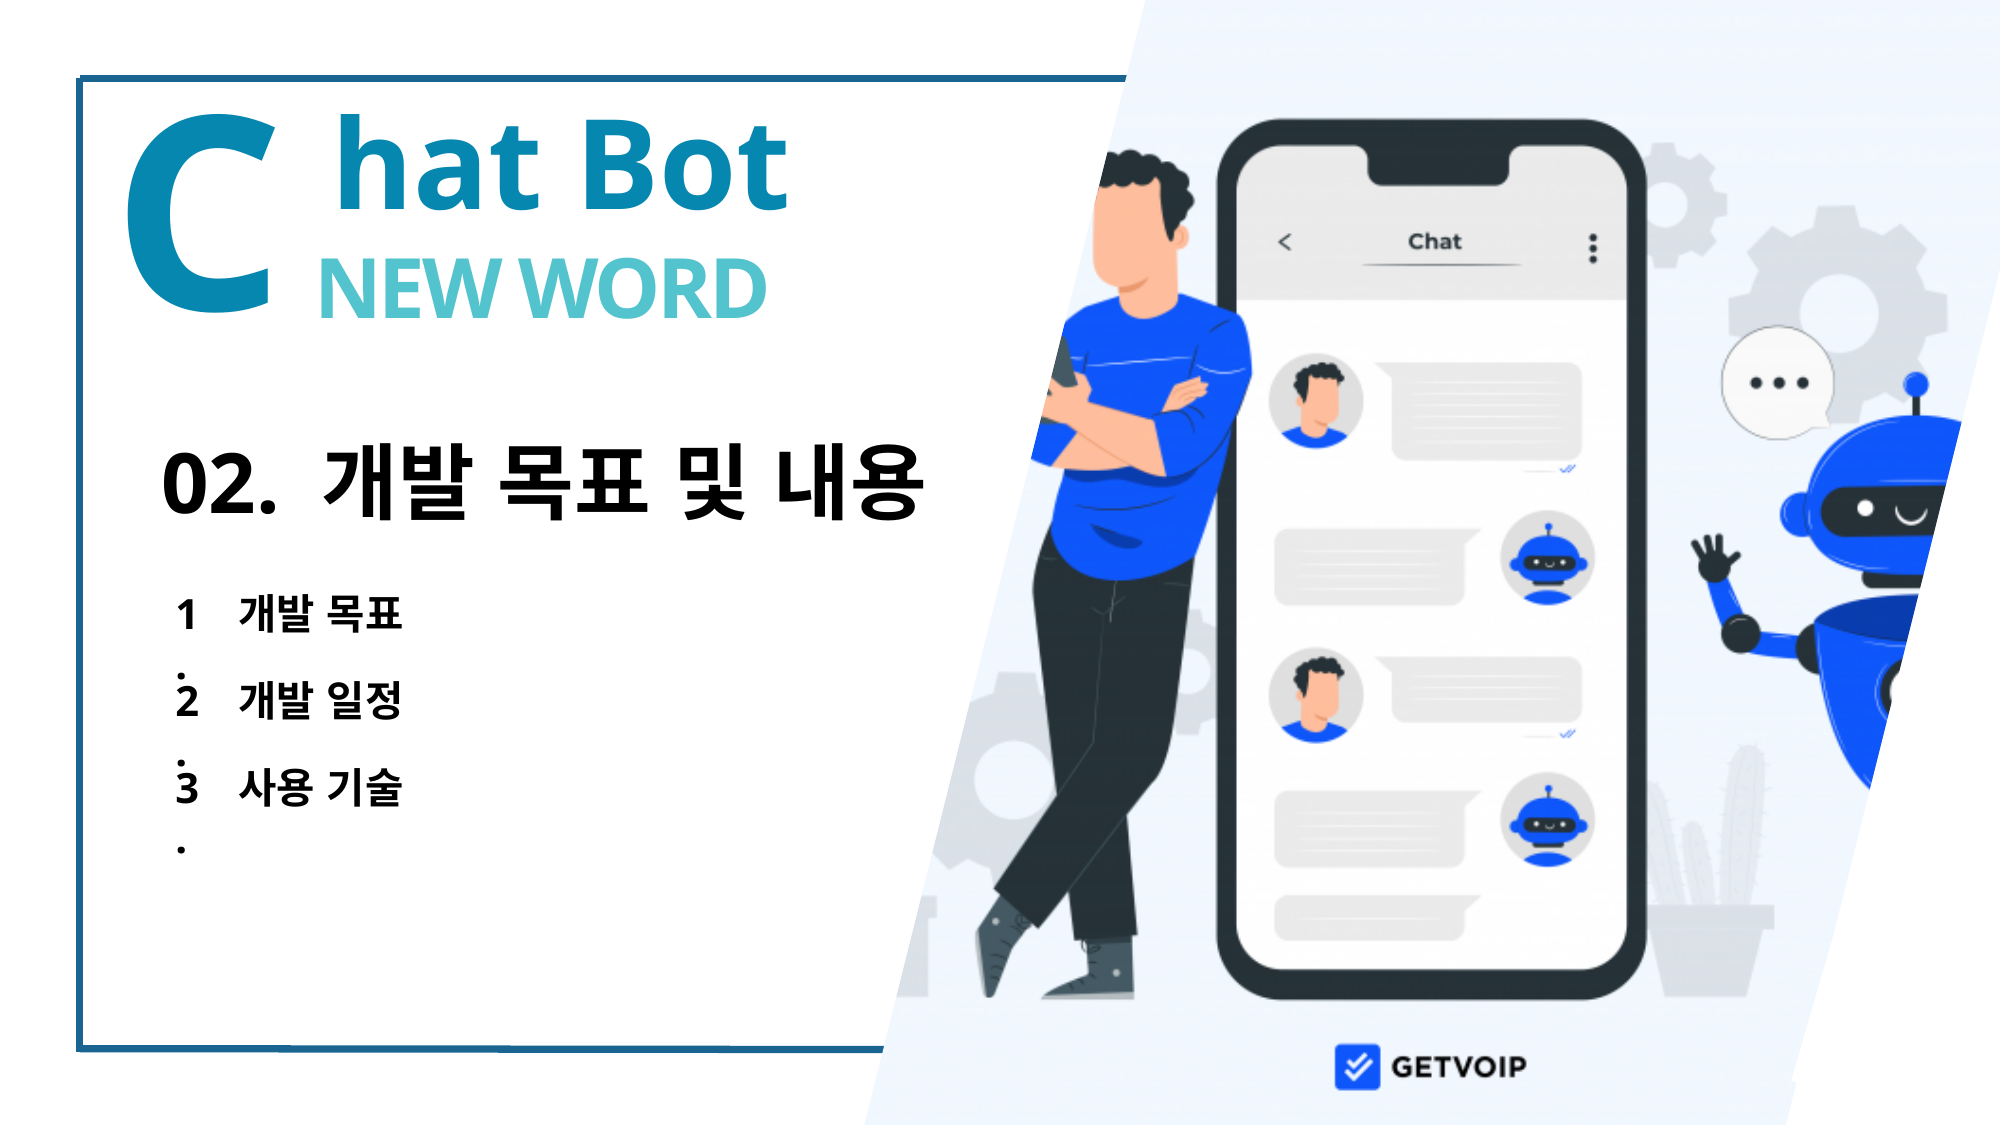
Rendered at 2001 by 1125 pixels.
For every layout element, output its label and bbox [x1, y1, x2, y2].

text_box [73, 30, 890, 375]
picture [864, 0, 2000, 1125]
text_box [146, 422, 1001, 821]
